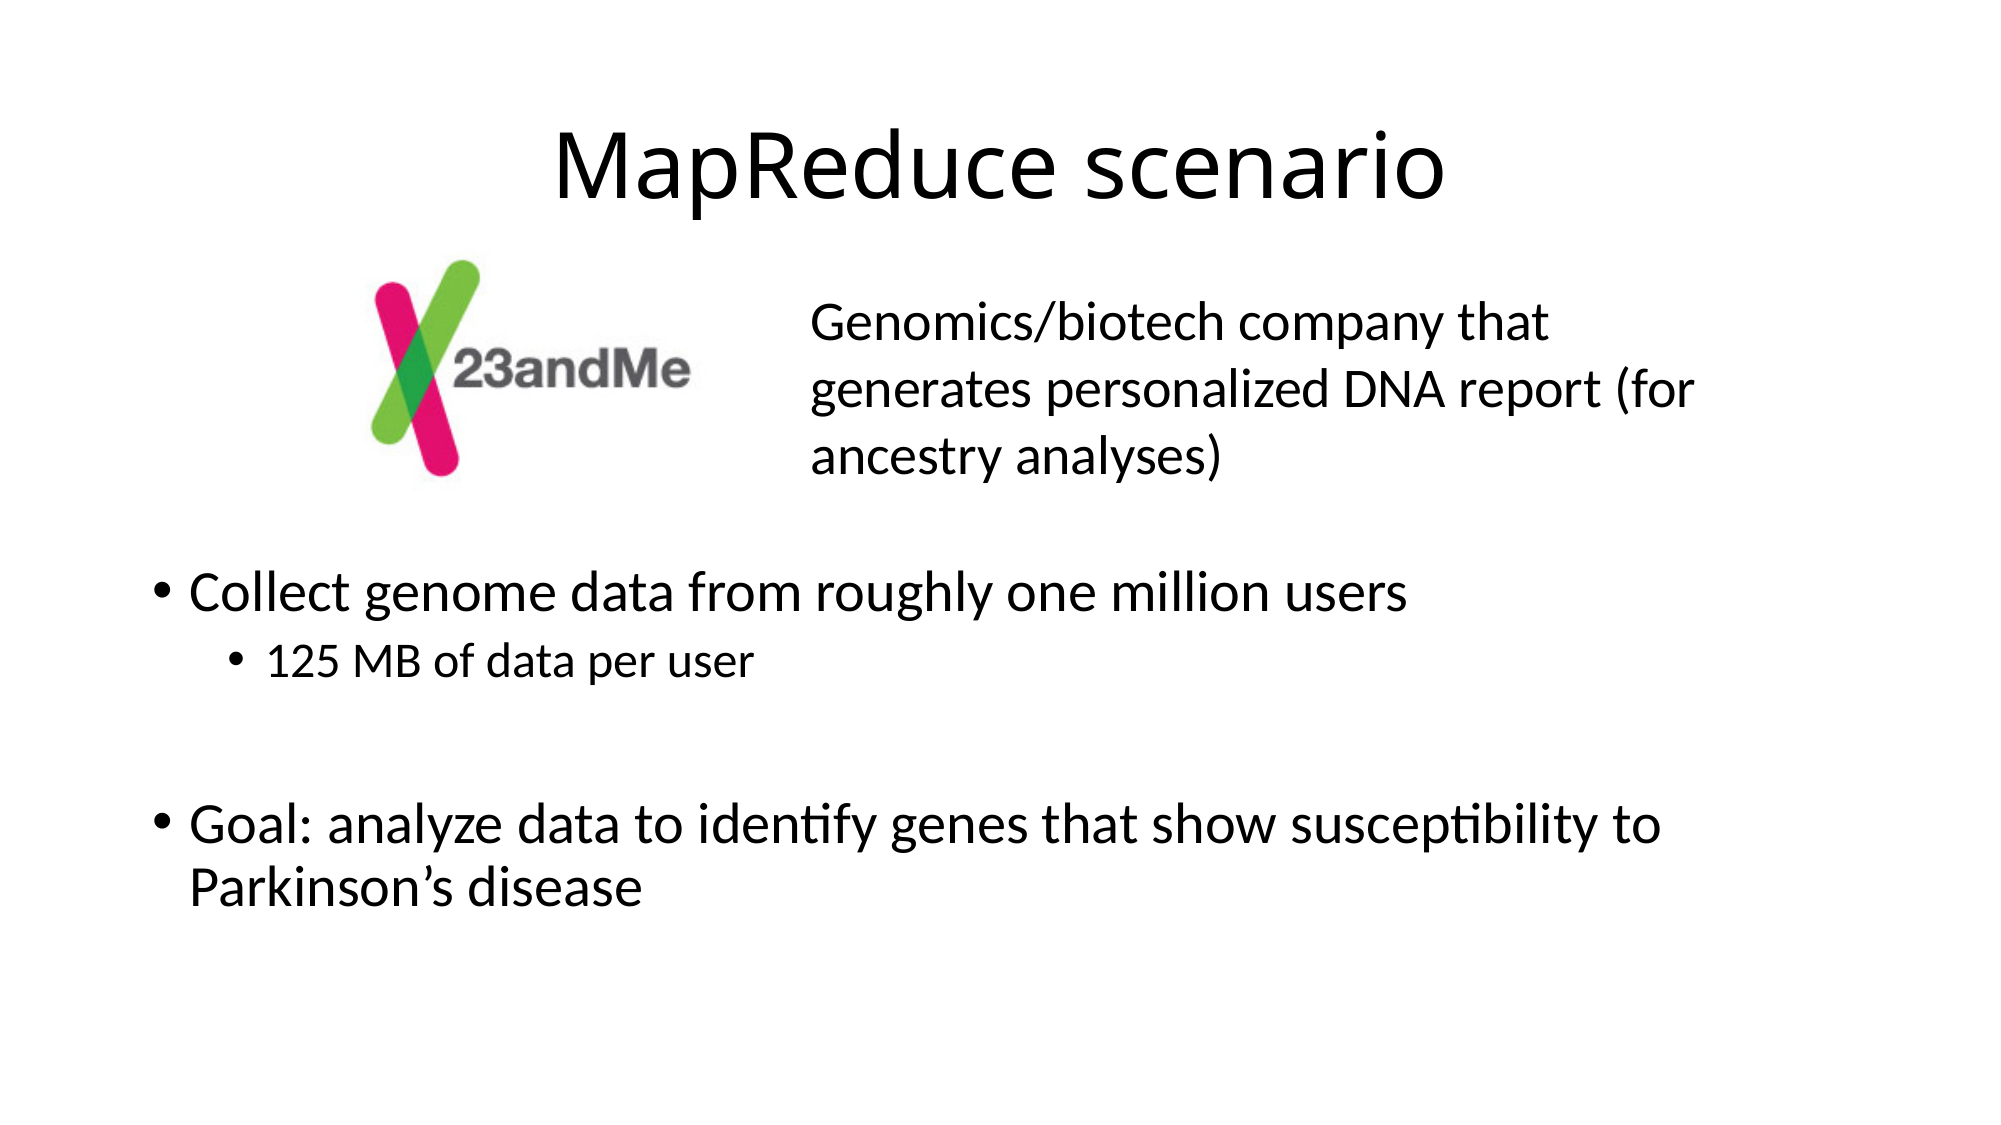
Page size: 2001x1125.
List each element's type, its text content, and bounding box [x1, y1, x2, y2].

list Collect genome data from roughly one million users 125 MB of data per user Goal: analyze data to identify genes that show susceptibility to Parkinson’s disease [137, 553, 1863, 1018]
picture [279, 237, 760, 508]
text_box Genomics/biotech company that generates personalized DNA report (for ancestry analyses) [795, 277, 1772, 494]
title MapReduce scenario [137, 59, 1863, 278]
